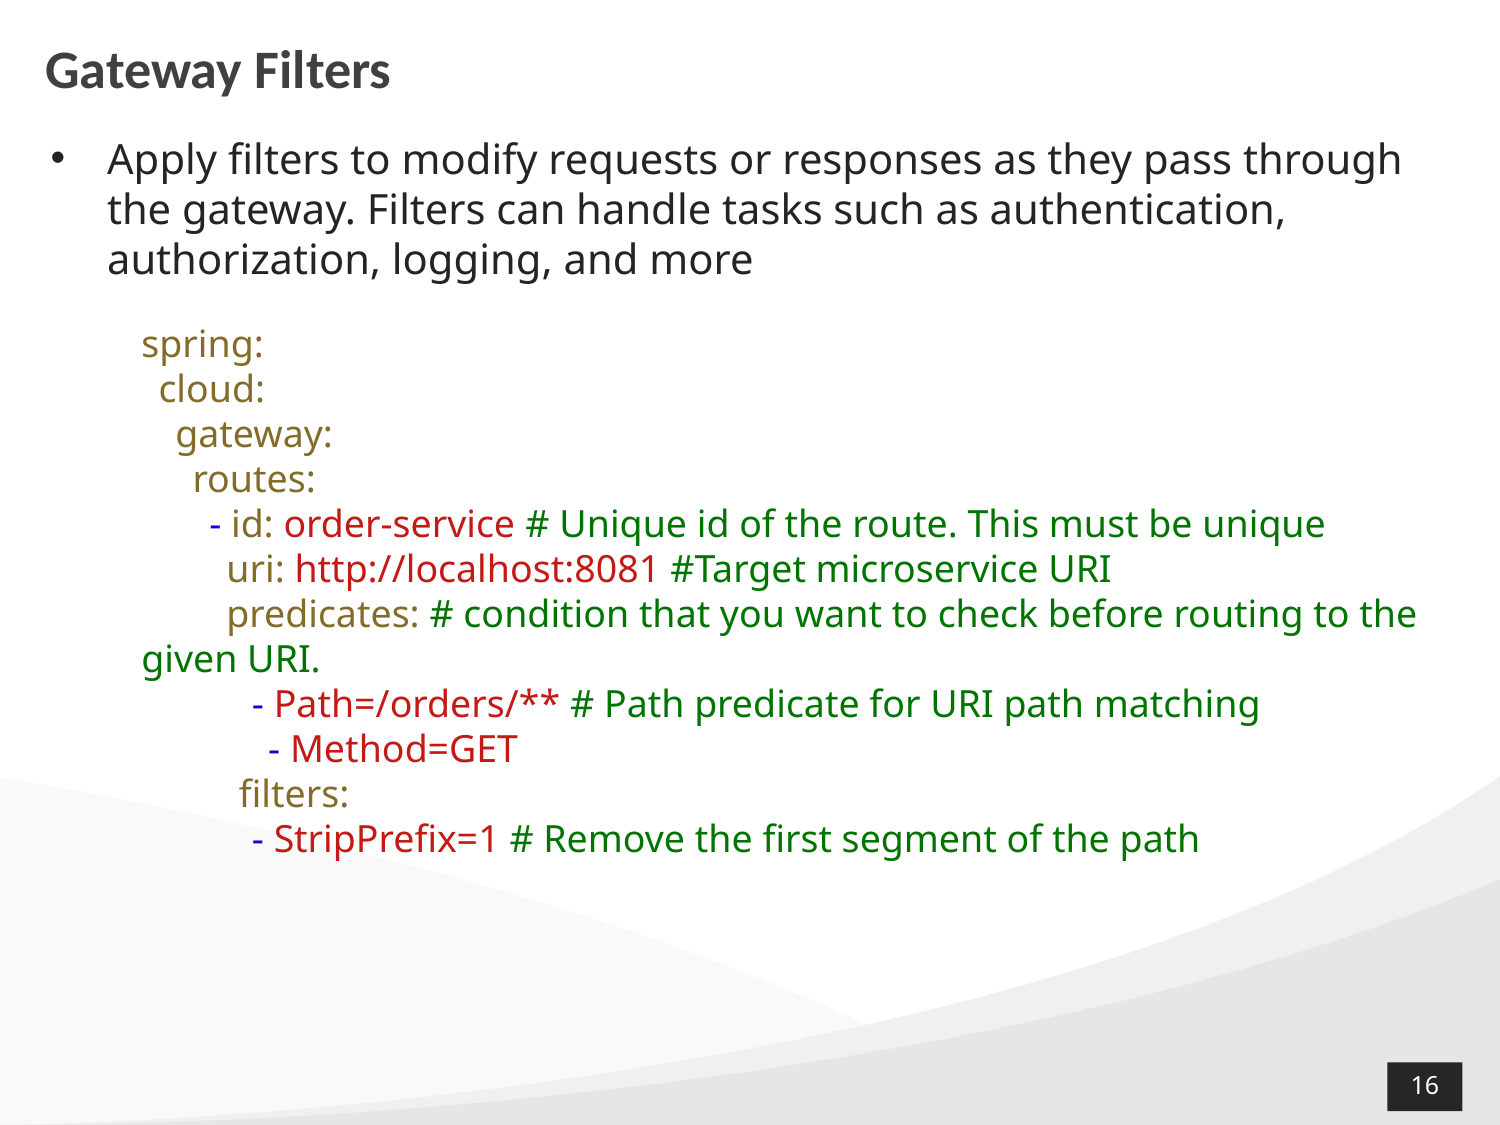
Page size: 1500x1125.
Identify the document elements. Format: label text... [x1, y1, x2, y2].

text_box spring: cloud: gateway: routes: - id: order-service # Unique id of the route. This must be unique uri: http://localhost:8081 #Target microservice URI predicates: # condition that you want to check before routing to the given URI. - Path=/orders/** # Path predicate for URI path matching - Method=GET filters: - StripPrefix=1 # Remove the first segment of the path [126, 312, 1465, 913]
picture [0, 0, 1500, 1125]
text_box Apply filters to modify requests or responses as they pass through the gateway. Filters can handle tasks such as authentication, authorization, logging, and more [35, 125, 1478, 1000]
title Gateway Filters [30, 21, 1478, 113]
